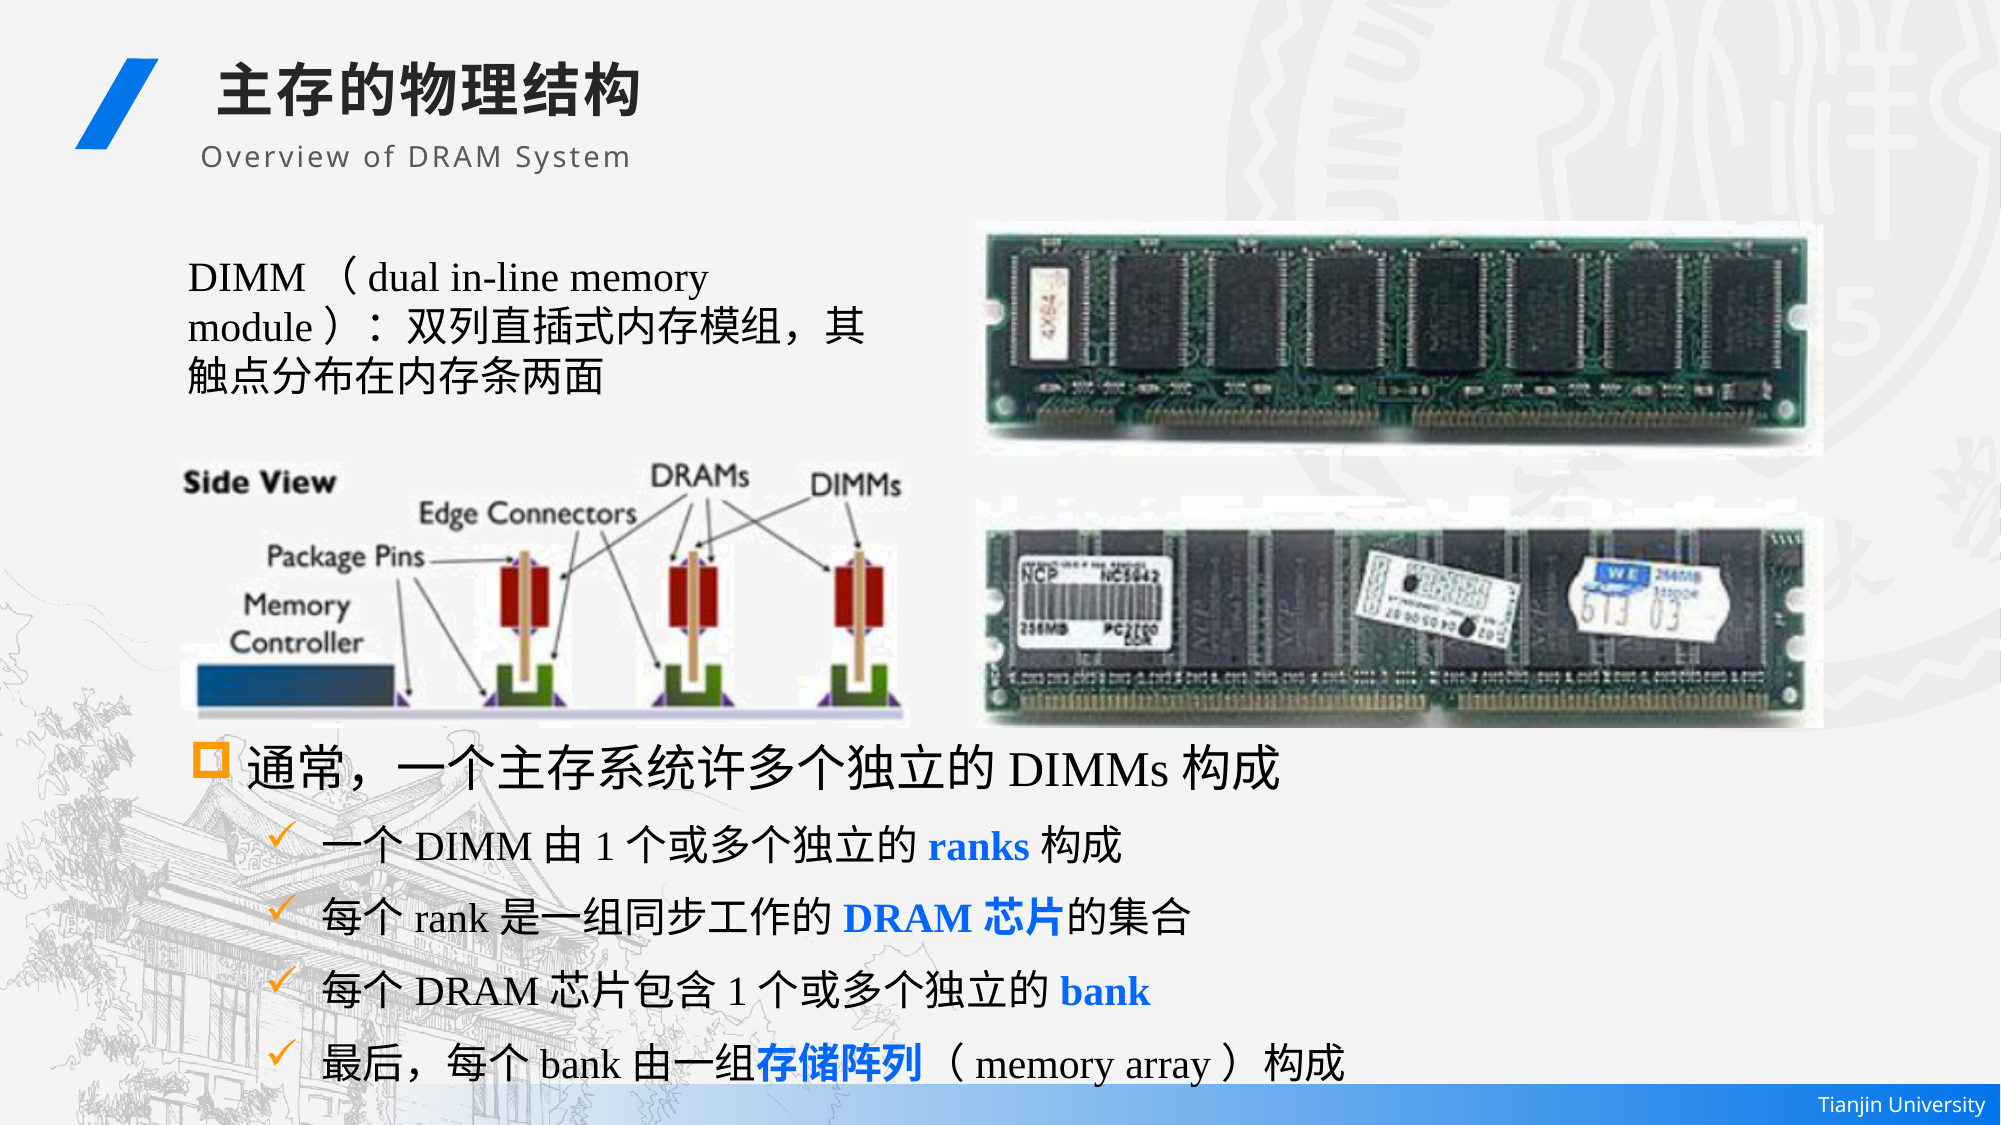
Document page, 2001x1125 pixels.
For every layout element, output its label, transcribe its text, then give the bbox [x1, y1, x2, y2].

text_box 通常，一个主存系统许多个独立的DIMMs构成 一个DIMM由1个或多个独立的ranks构成 每个rank是一组同步工作的DRAM芯片的集合 每个DRAM芯片包含1个或多个独立的bank 最后，每个bank由一组存储阵列（memory array）构成 [175, 729, 1827, 1094]
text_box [173, 221, 1828, 729]
text_box [74, 58, 148, 150]
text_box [148, 45, 683, 182]
